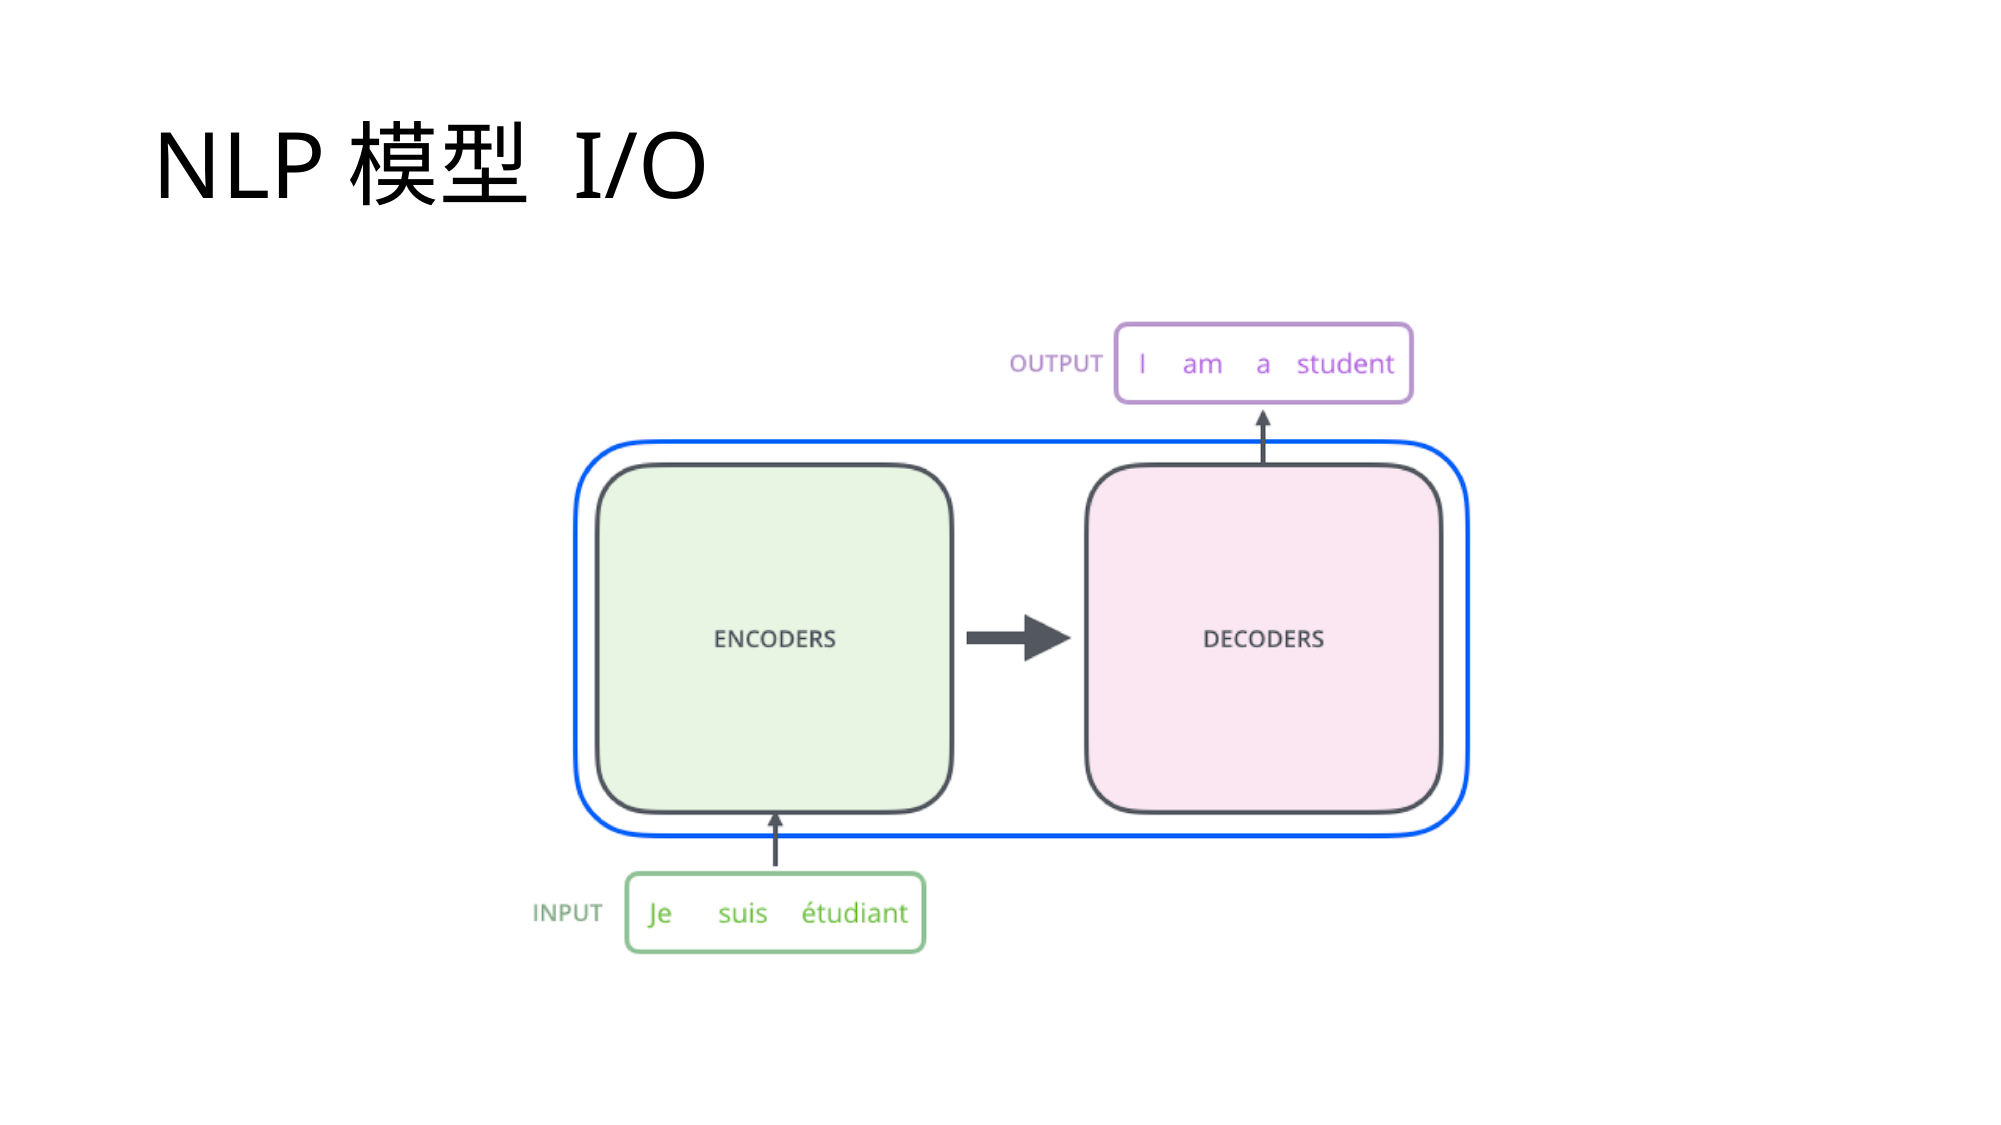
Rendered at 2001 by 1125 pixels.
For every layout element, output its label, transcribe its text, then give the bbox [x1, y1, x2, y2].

title NLP模型 I/O [137, 59, 1863, 278]
picture [505, 277, 1495, 980]
